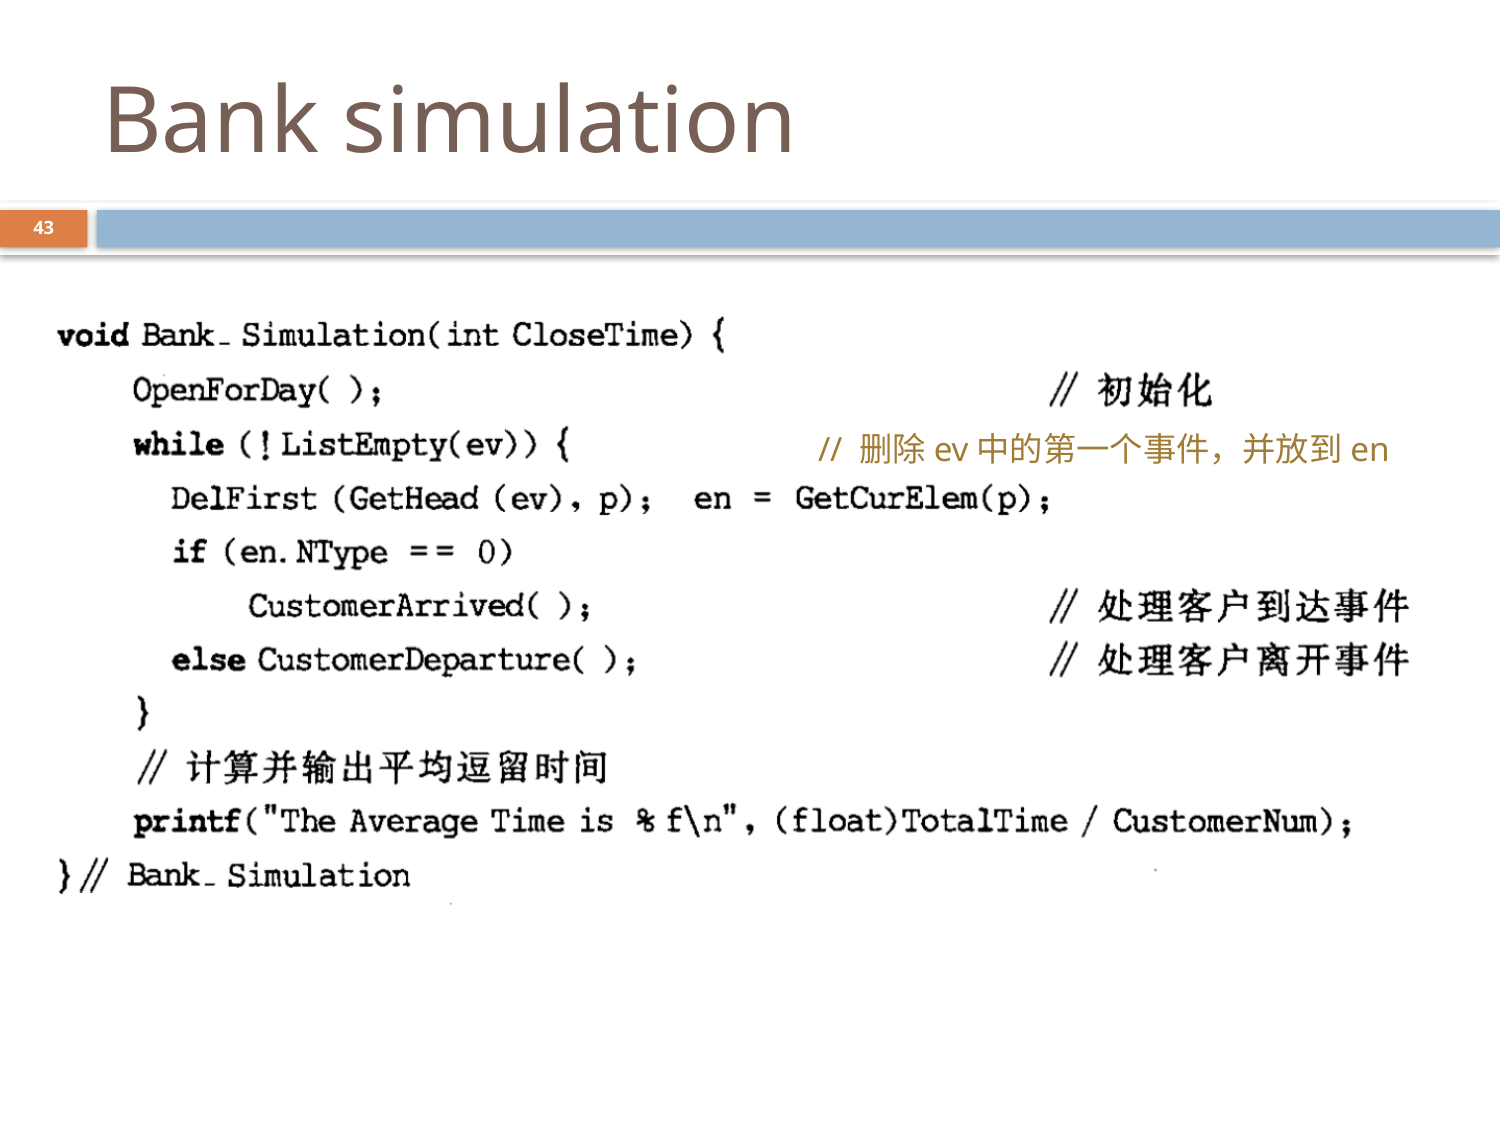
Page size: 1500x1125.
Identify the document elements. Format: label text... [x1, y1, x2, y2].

picture [11, 297, 1489, 917]
slide_number 43 [0, 208, 88, 249]
title Bank simulation [87, 44, 1425, 188]
